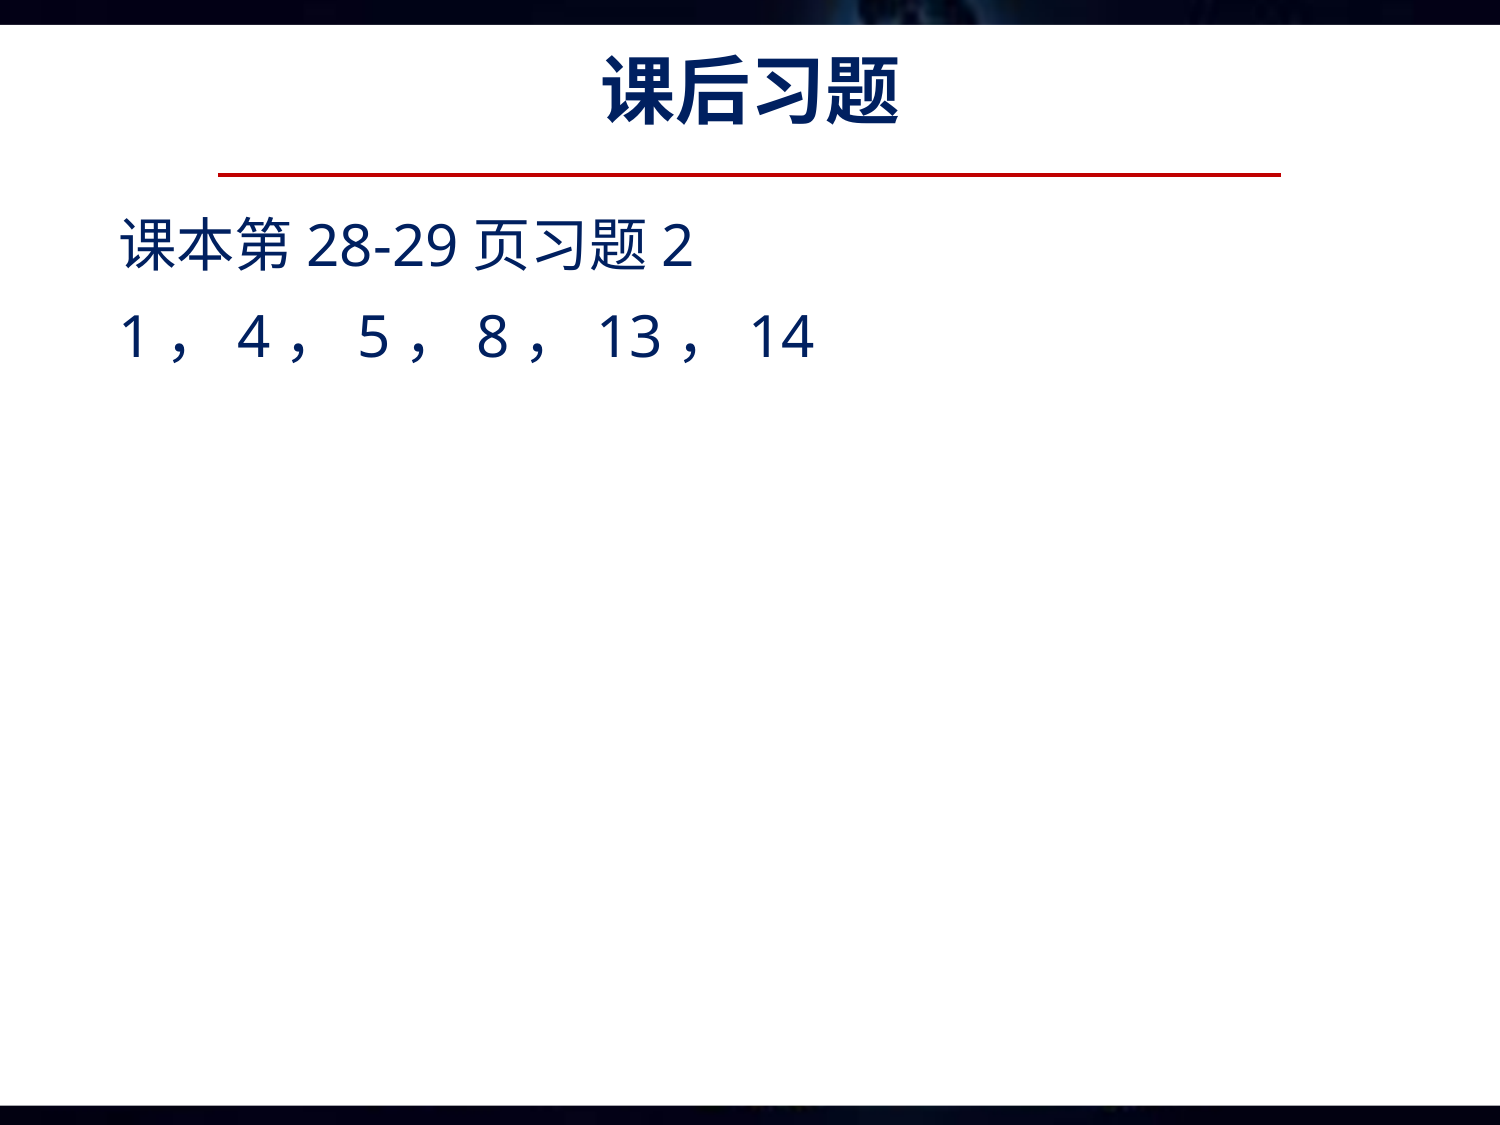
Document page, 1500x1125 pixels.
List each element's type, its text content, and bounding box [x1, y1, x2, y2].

picture [0, 1106, 1500, 1125]
list 课本第28-29页习题2 1，4，5，8，13，14 [103, 201, 1397, 1014]
title 课后习题 [218, 21, 1282, 167]
picture [0, 0, 1500, 24]
